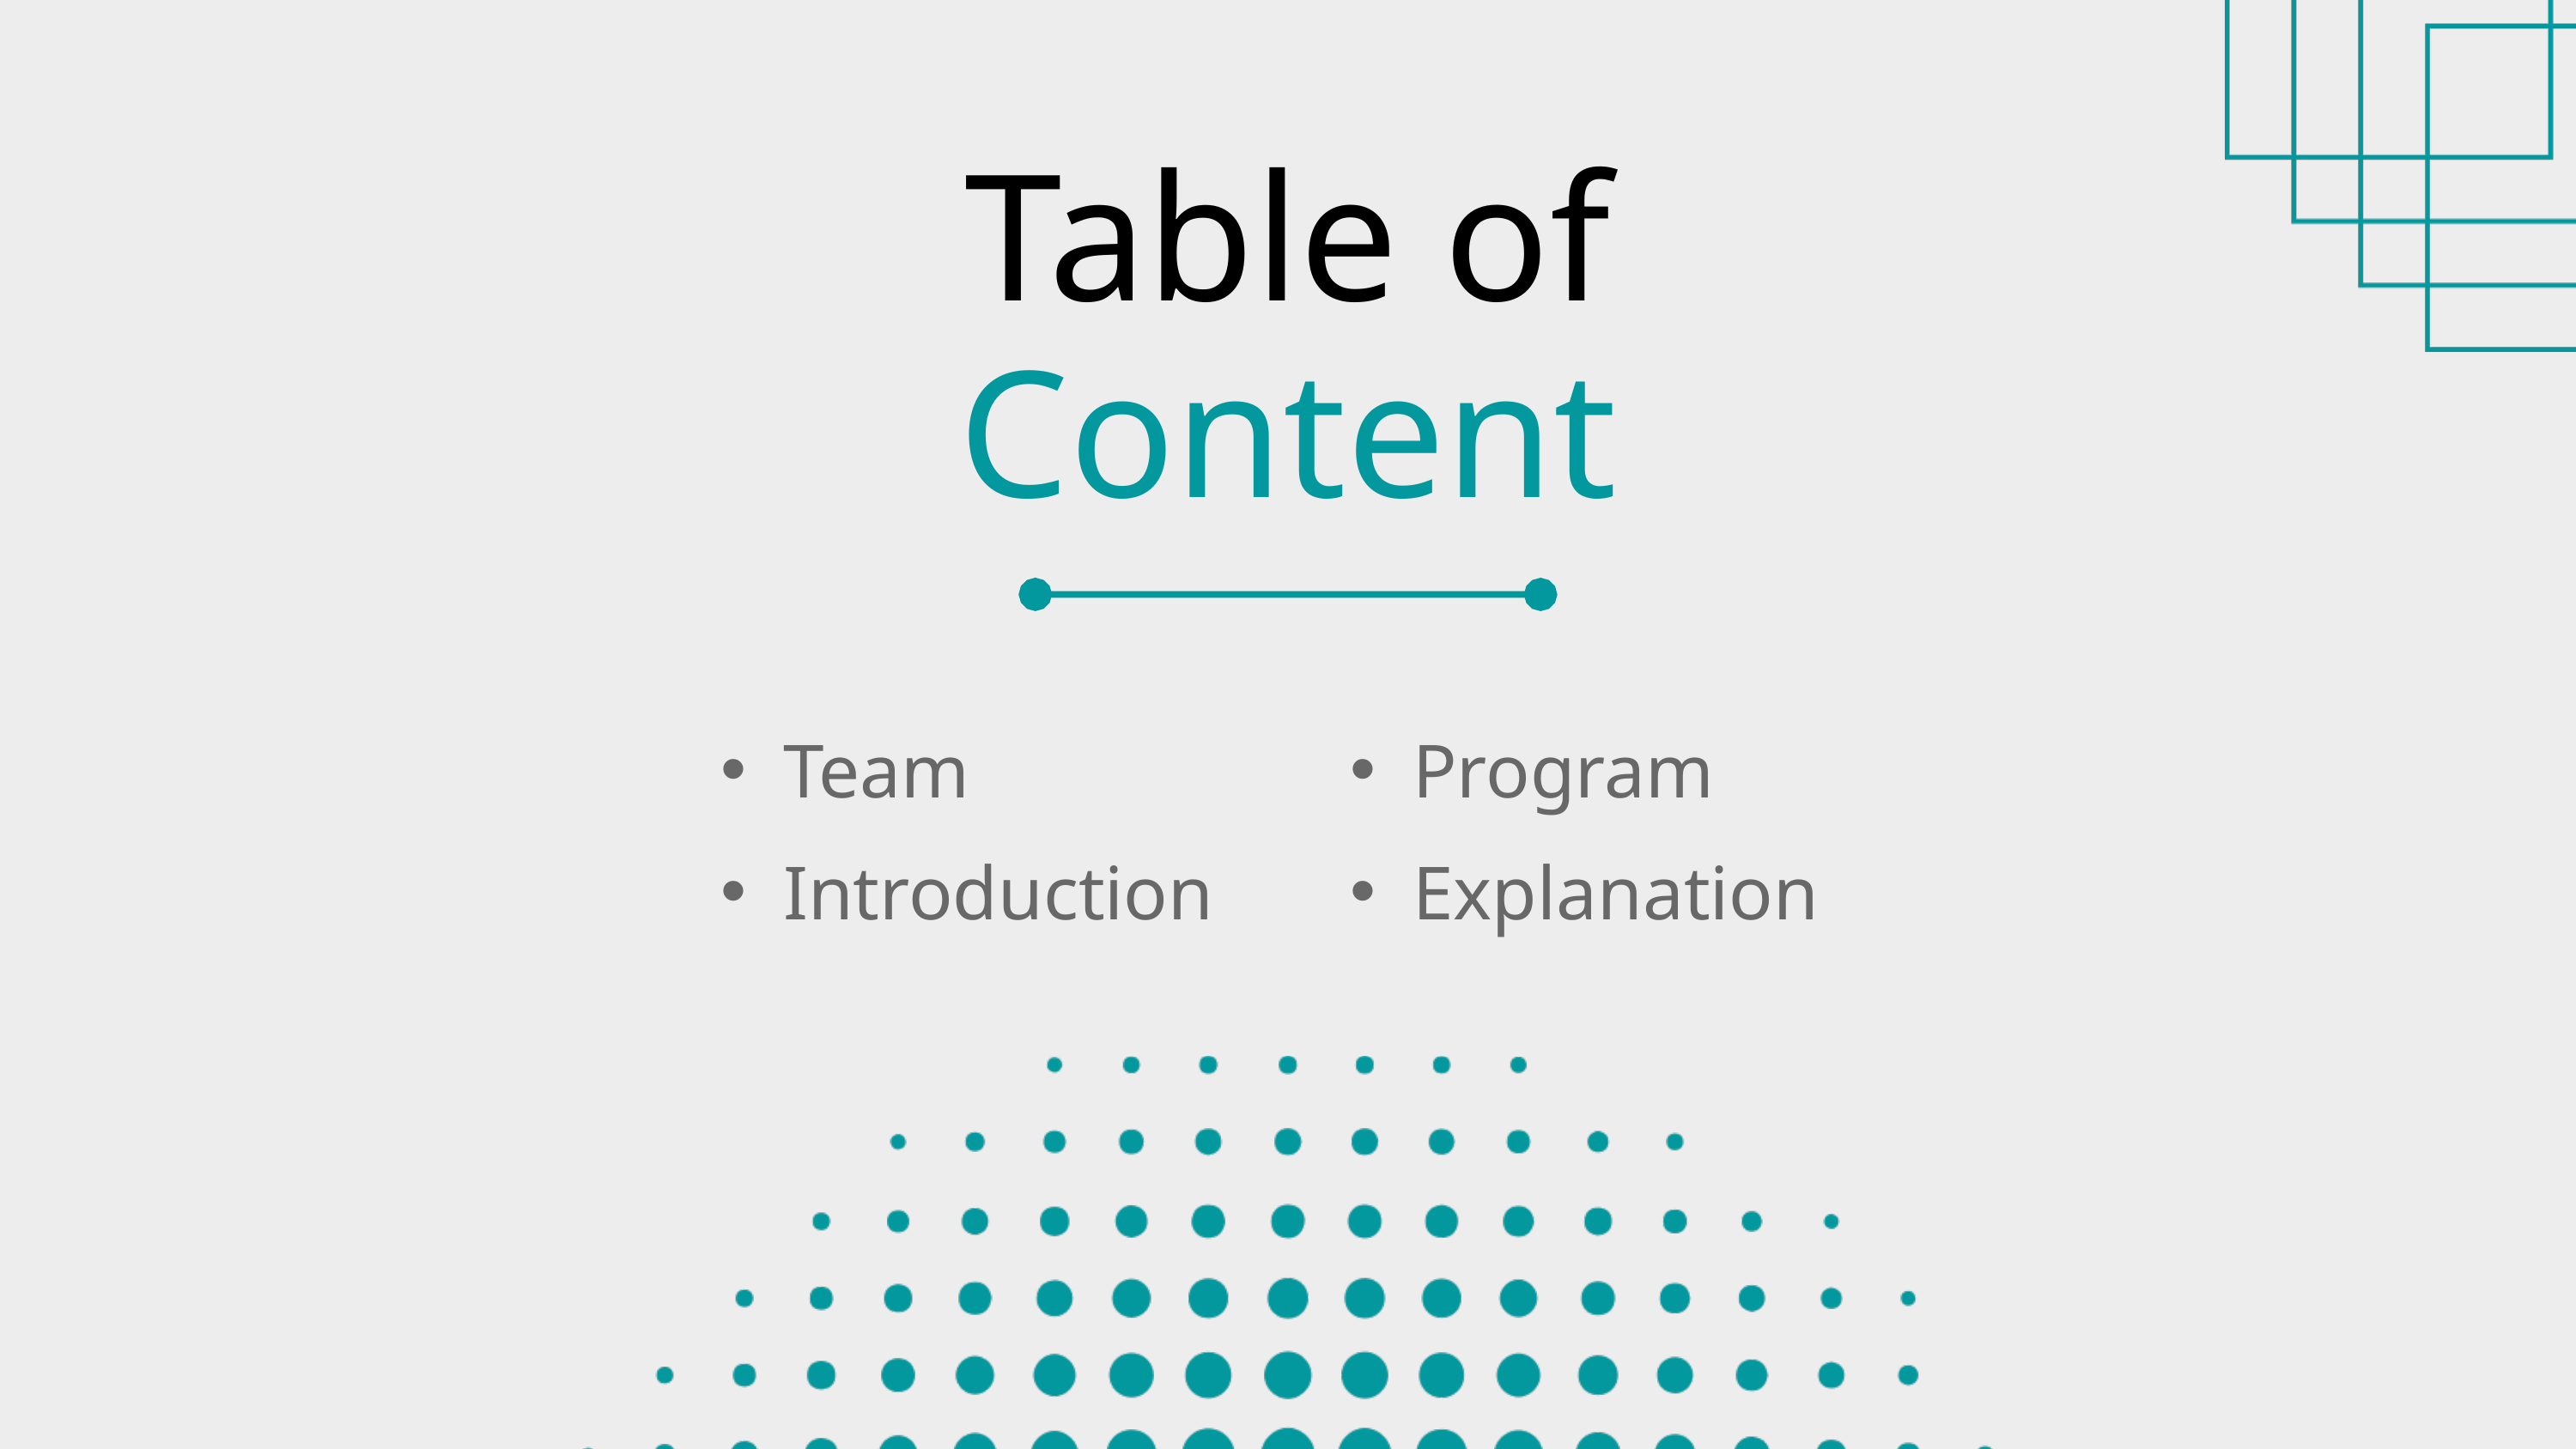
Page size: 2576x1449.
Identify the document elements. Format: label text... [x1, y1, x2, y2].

text_box Team Introduction [659, 690, 1288, 935]
text_box [503, 1056, 2073, 1449]
text_box Program Explanation [1288, 690, 1913, 935]
text_box [1026, 585, 1550, 603]
text_box Content [782, 358, 1794, 532]
text_box Table of [782, 161, 1794, 336]
text_box [2225, 0, 2576, 352]
